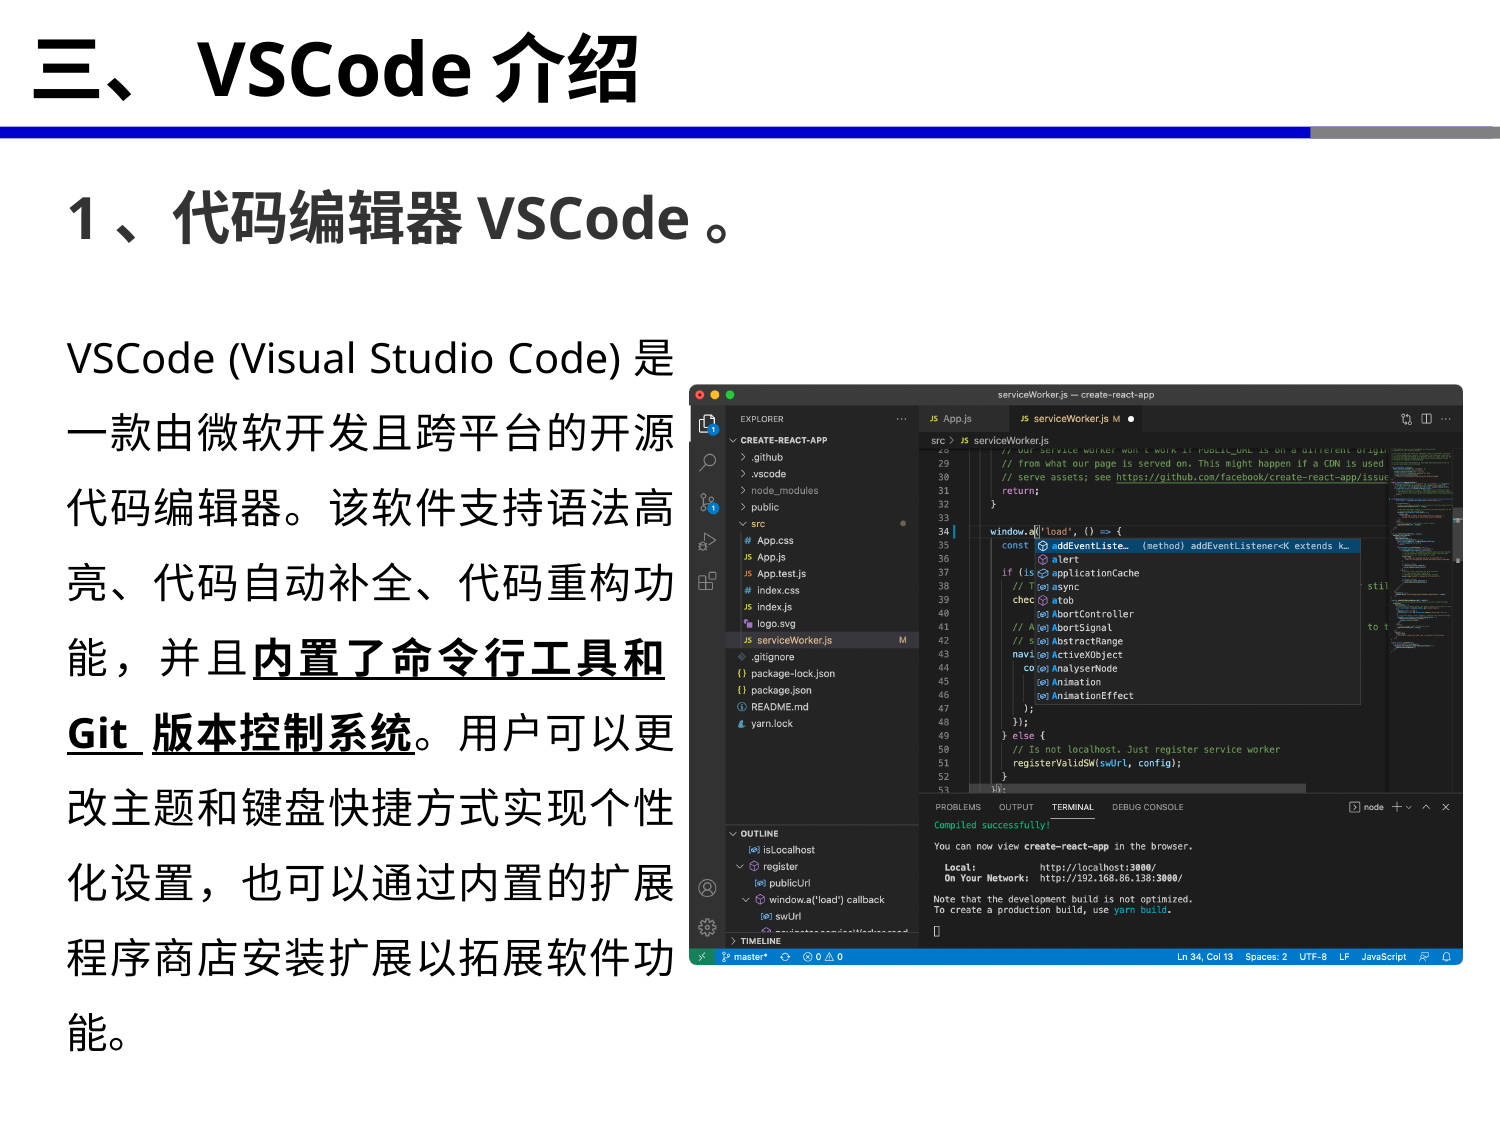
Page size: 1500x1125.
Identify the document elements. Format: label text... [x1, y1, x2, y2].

title 三、VSCode介绍 [0, 1, 1479, 132]
text_box VSCode (Visual Studio Code)是一款由微软开发且跨平台的开源代码编辑器。该软件支持语法高亮、代码自动补全、代码重构功能，并且内置了命令行工具和Git 版本控制系统。用户可以更改主题和键盘快捷方式实现个性化设置，也可以通过内置的扩展程序商店安装扩展以拓展软件功能。 [52, 299, 690, 1065]
picture [689, 384, 1463, 965]
text_box 1、代码编辑器VSCode。 [52, 138, 1448, 259]
